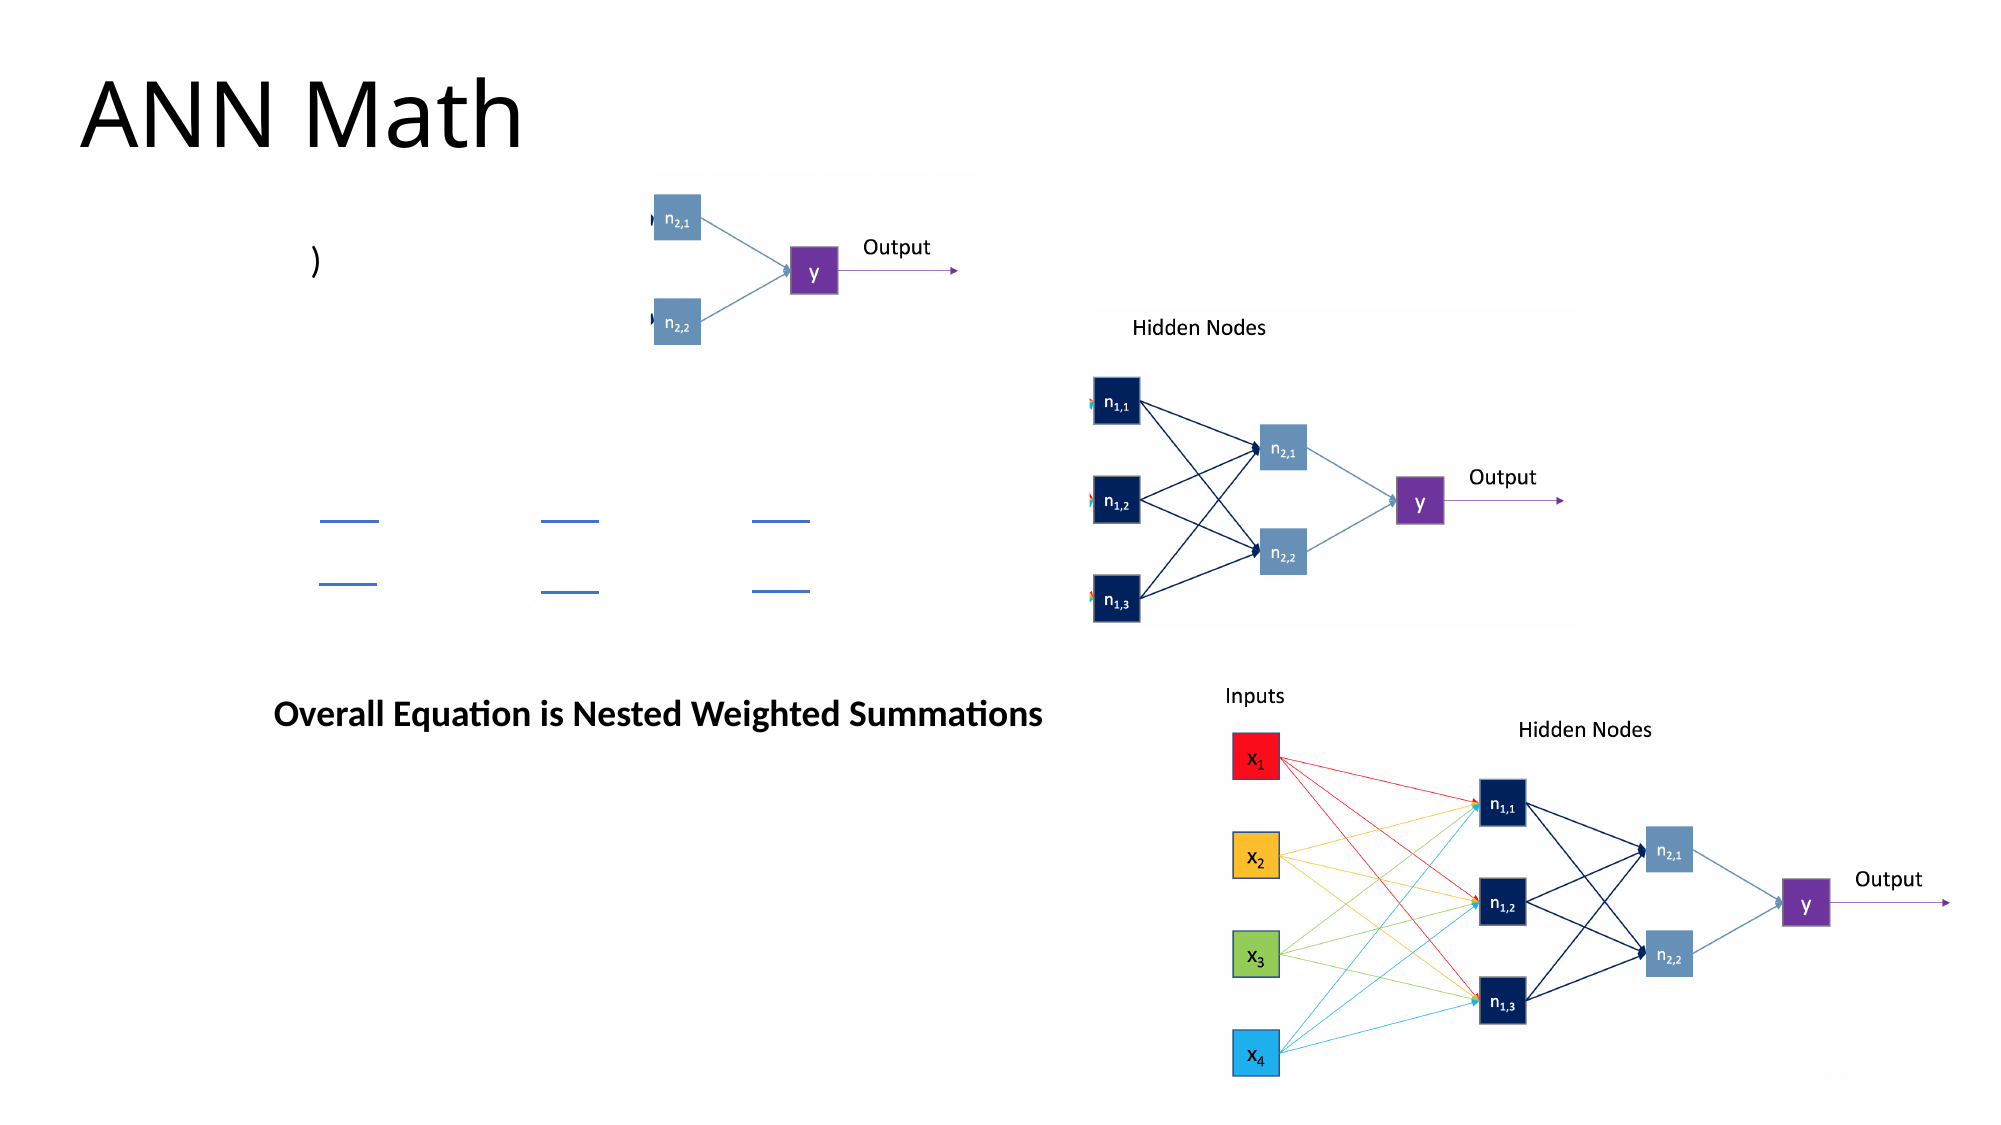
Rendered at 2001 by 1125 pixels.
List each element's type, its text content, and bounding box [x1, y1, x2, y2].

picture [650, 171, 977, 376]
picture [1089, 307, 1583, 629]
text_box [32, 445, 928, 597]
picture [1196, 670, 1969, 1103]
text_box Overall Equation is Nested Weighted Summations [258, 681, 1059, 742]
title ANN Math [65, 8, 1790, 227]
